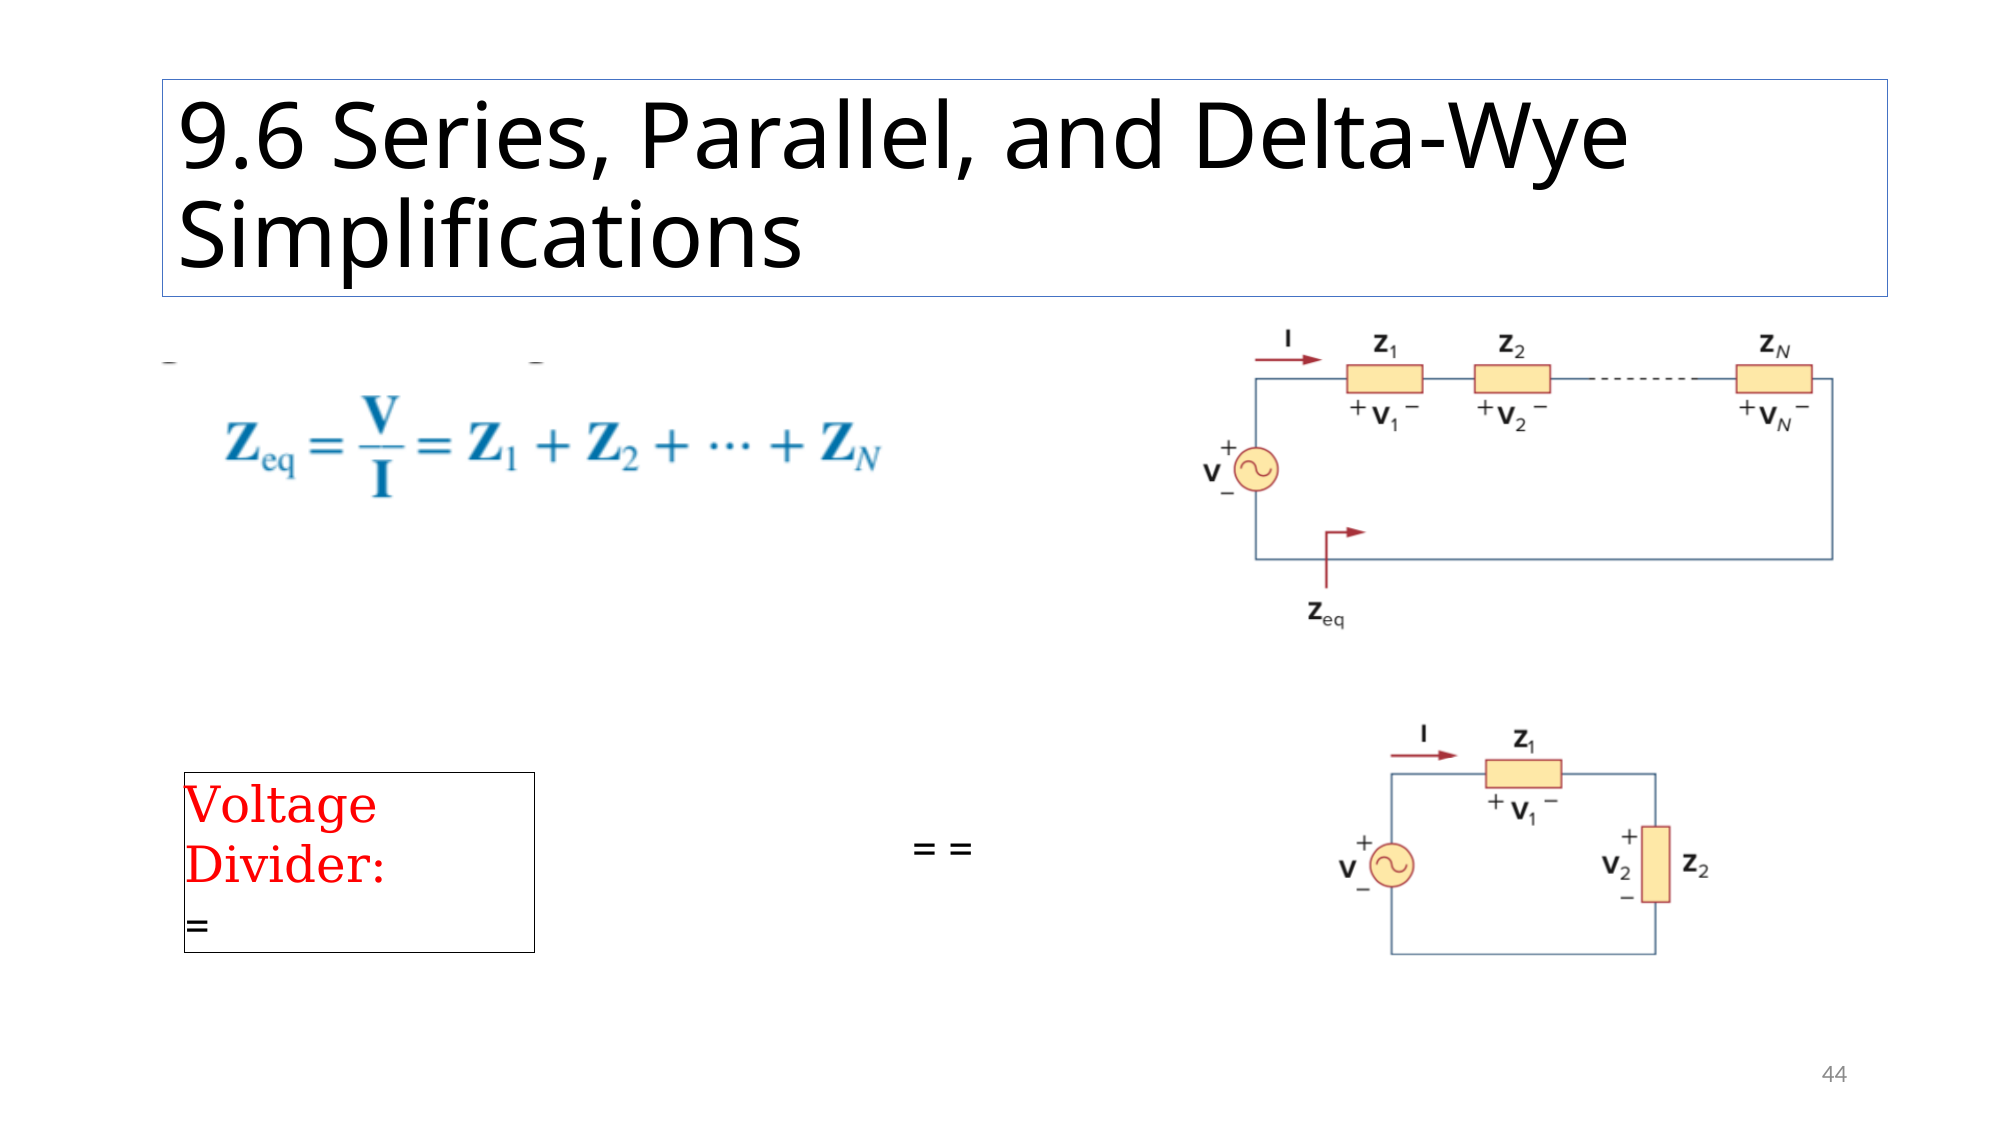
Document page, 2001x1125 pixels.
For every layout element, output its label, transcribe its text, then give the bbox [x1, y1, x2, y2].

slide_number 44 [1412, 1042, 1863, 1103]
picture [121, 362, 922, 533]
picture [1091, 312, 1884, 640]
picture [1282, 714, 1735, 973]
text_box 9.6 Series, Parallel, and Delta-Wye Simplifications [162, 79, 1888, 297]
